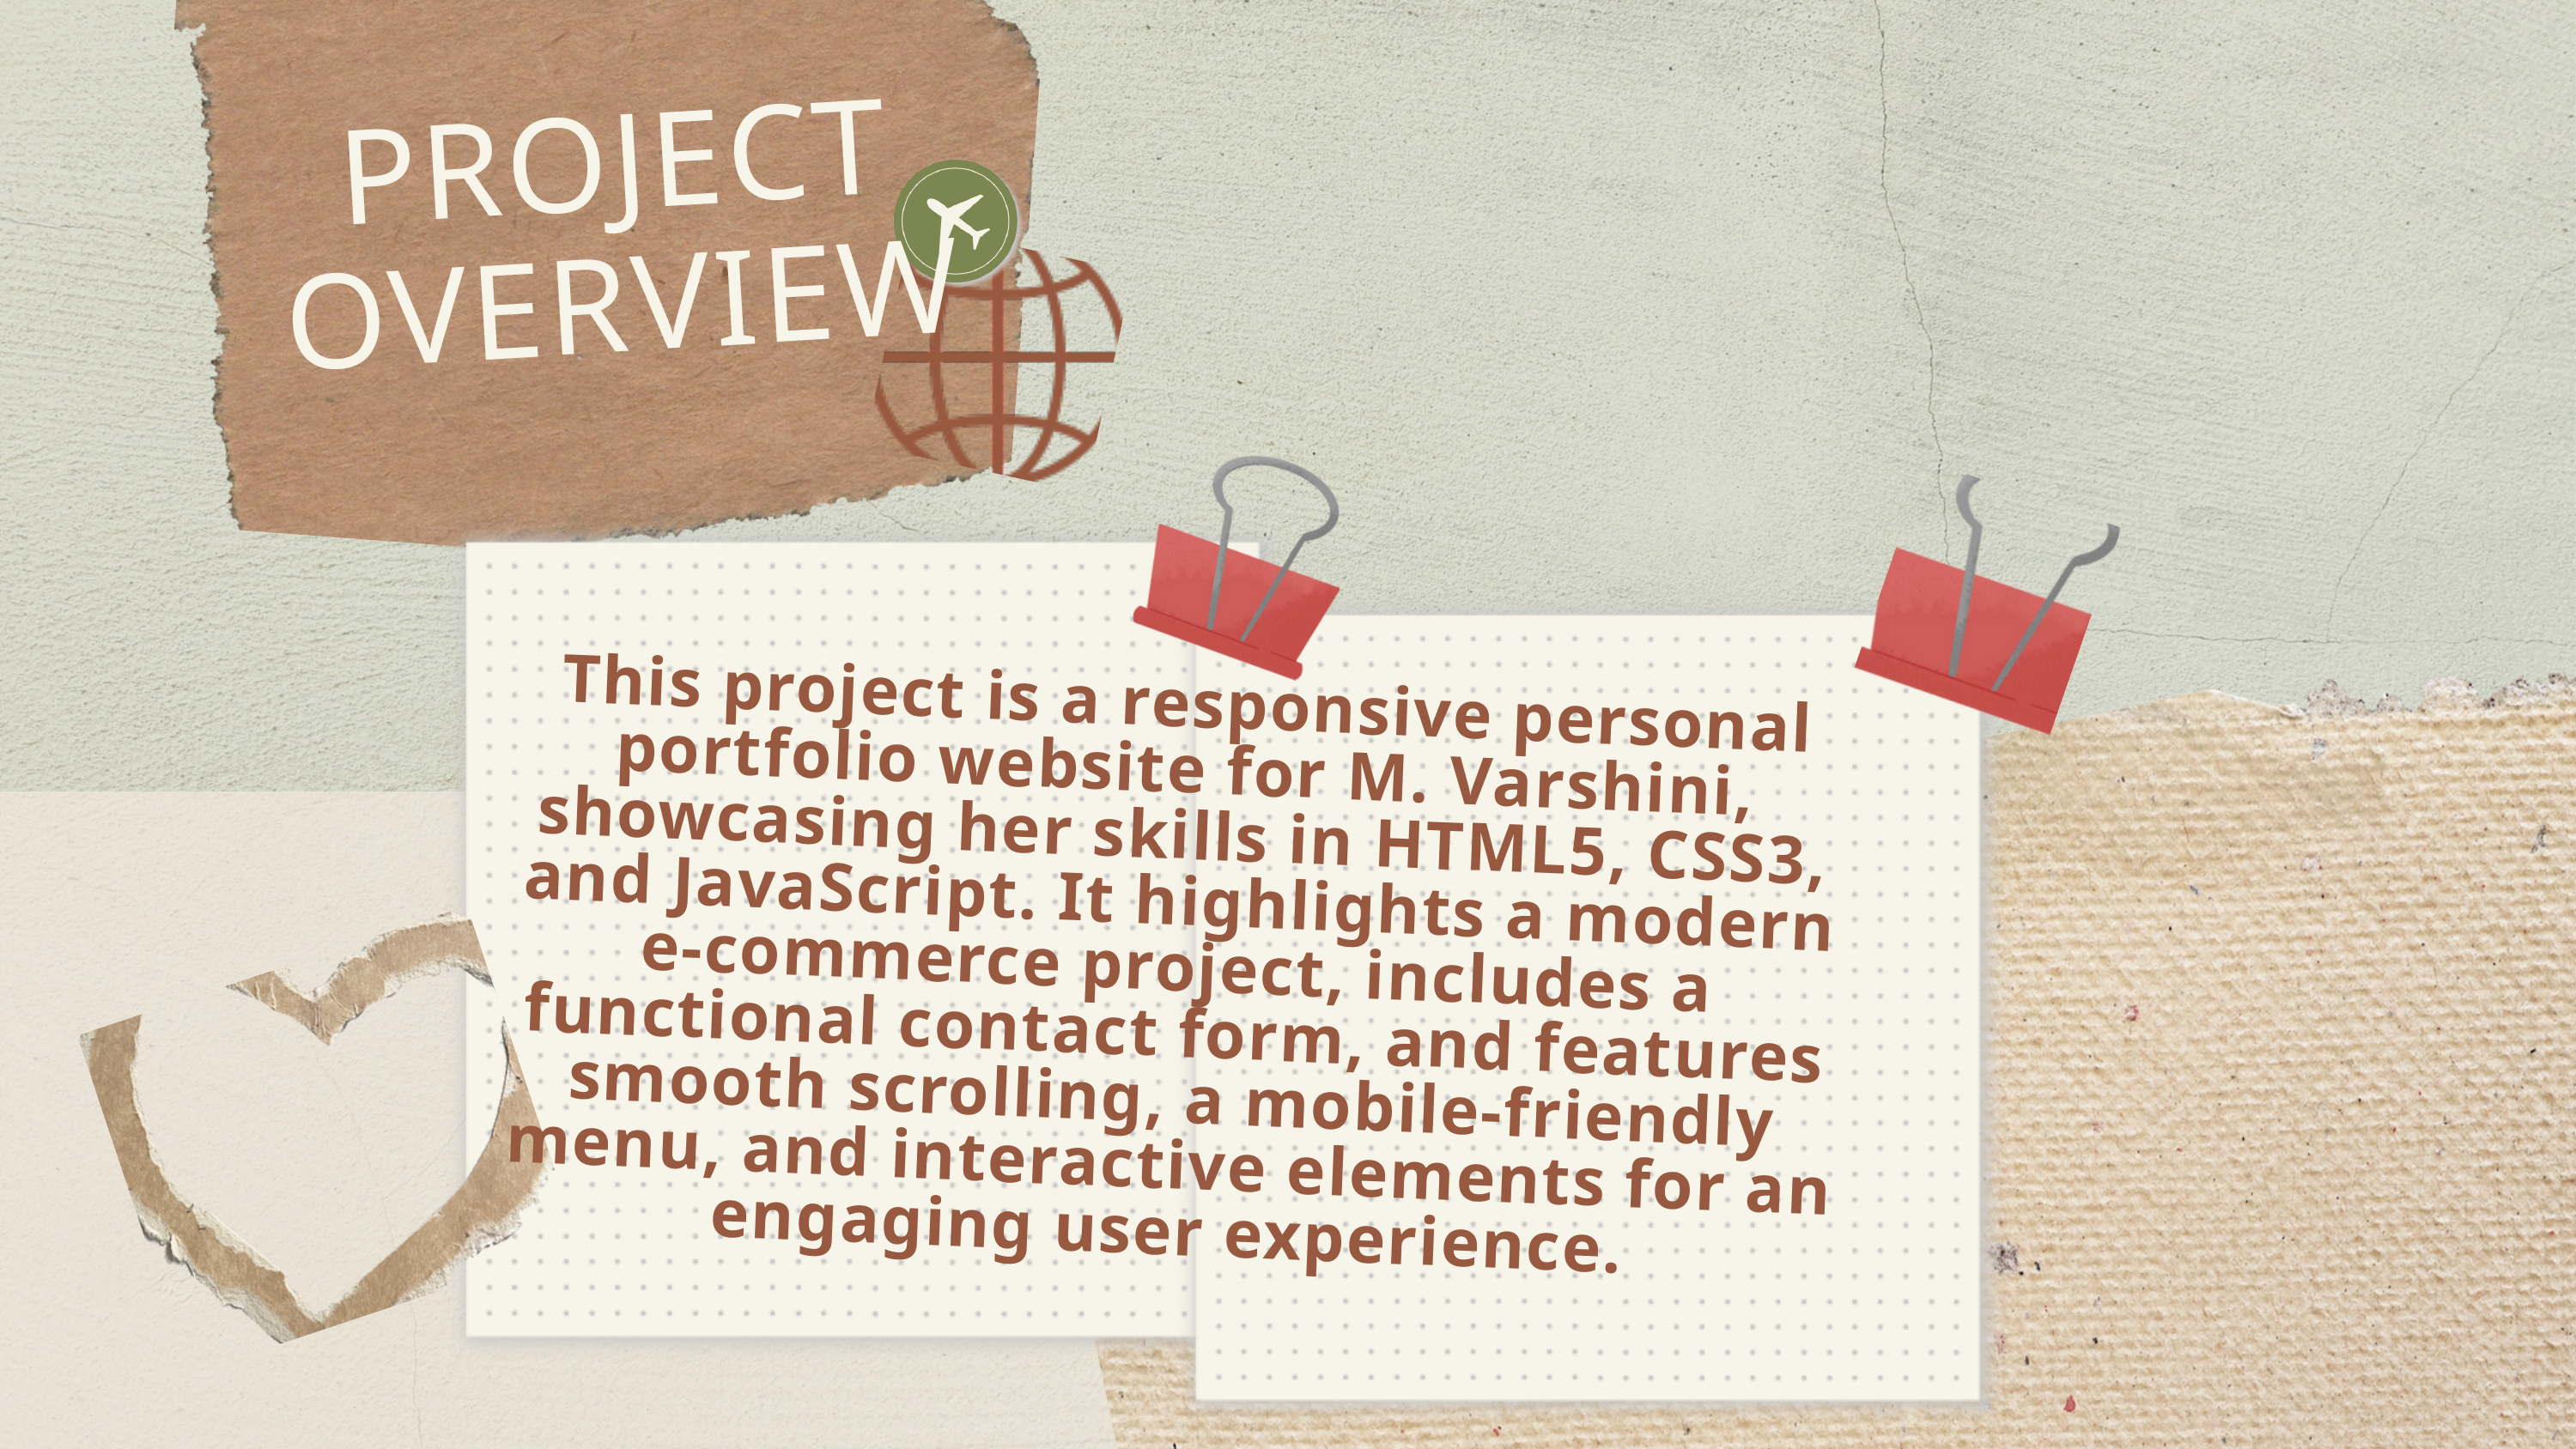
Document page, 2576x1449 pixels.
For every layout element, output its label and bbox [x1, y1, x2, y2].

text_box [1133, 455, 1340, 681]
text_box [1112, 757, 2576, 1449]
text_box [123, 961, 534, 1319]
text_box [164, 0, 1031, 556]
text_box [0, 0, 2576, 1449]
text_box [1883, 488, 2091, 712]
